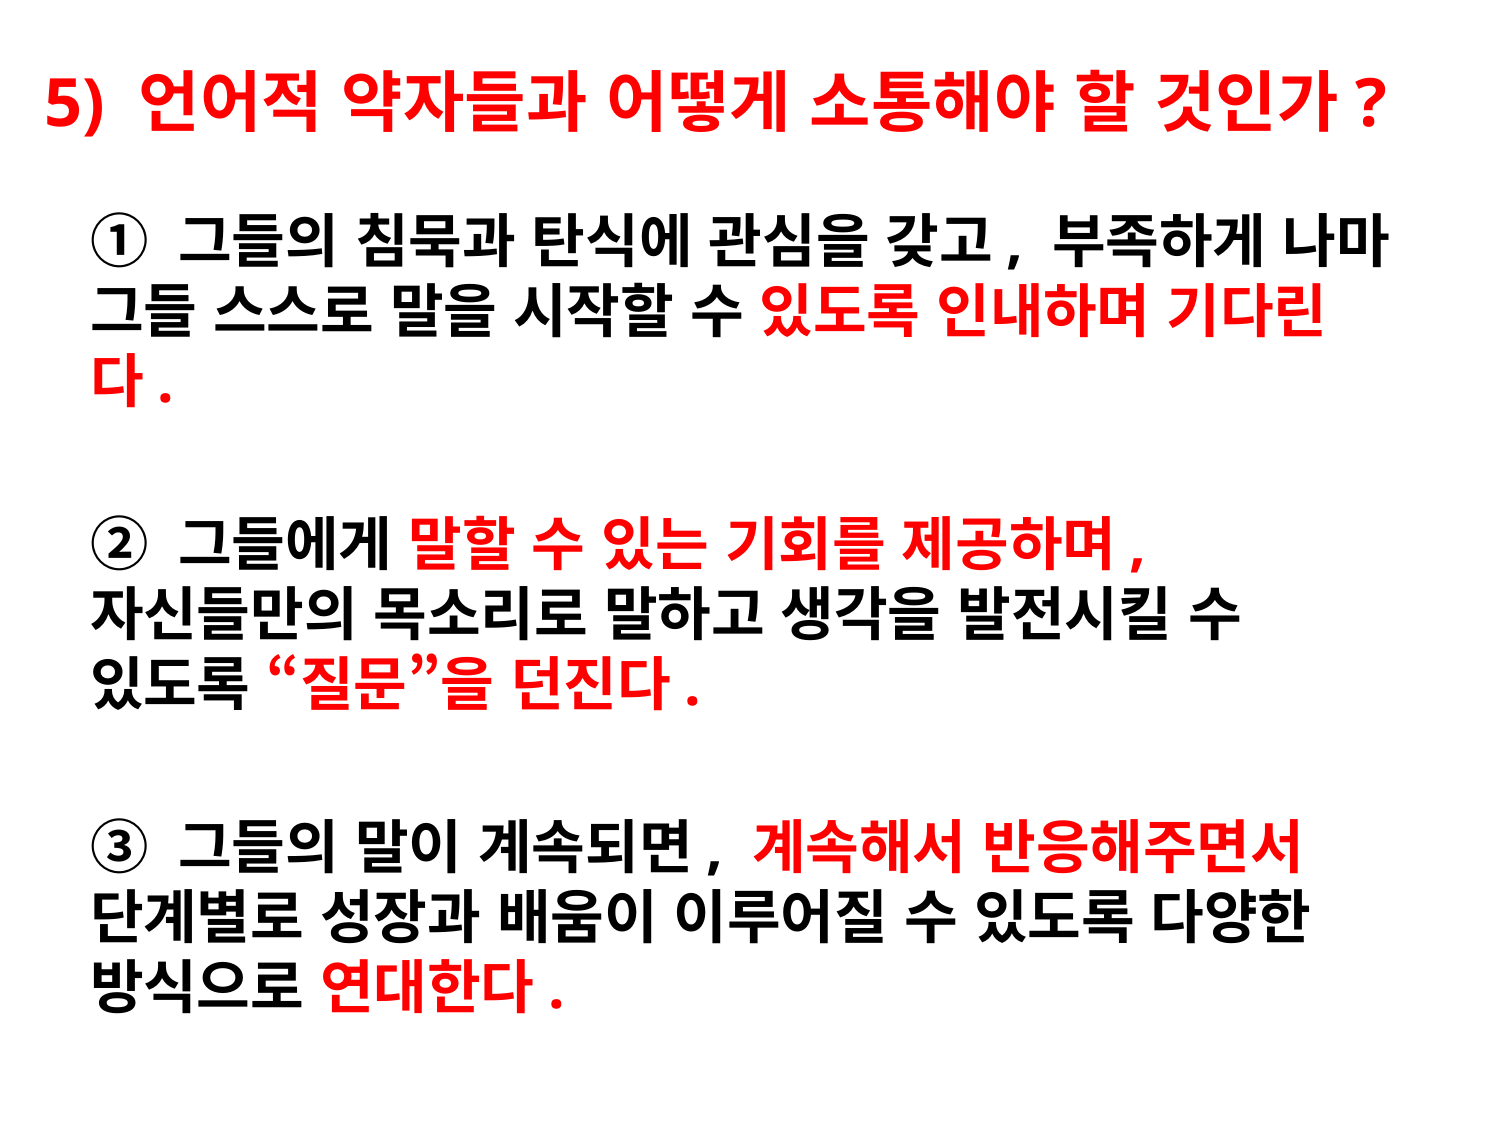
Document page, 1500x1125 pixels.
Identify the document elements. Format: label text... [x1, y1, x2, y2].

title 5) 언어적 약자들과 어떻게 소통해야 할 것인가? [29, 5, 1489, 194]
list ① 그들의 침묵과 탄식에 관심을 갖고, 부족하게 나마 그들 스스로 말을 시작할 수 있도록 인내하며 기다린다. ② 그들에게 말할 수 있는 기회를 제공하며, 자신들만의 목소리로 말하고 생각을 발전시킬 수 있도록 “질문”을 던진다. ③ 그들의 말이 계속되면, 계속해서 반응해주면서 단계별로 성장과 배움이 이루어질 수 있도록 다양한 방식으로 연대한다. [75, 196, 1425, 1094]
